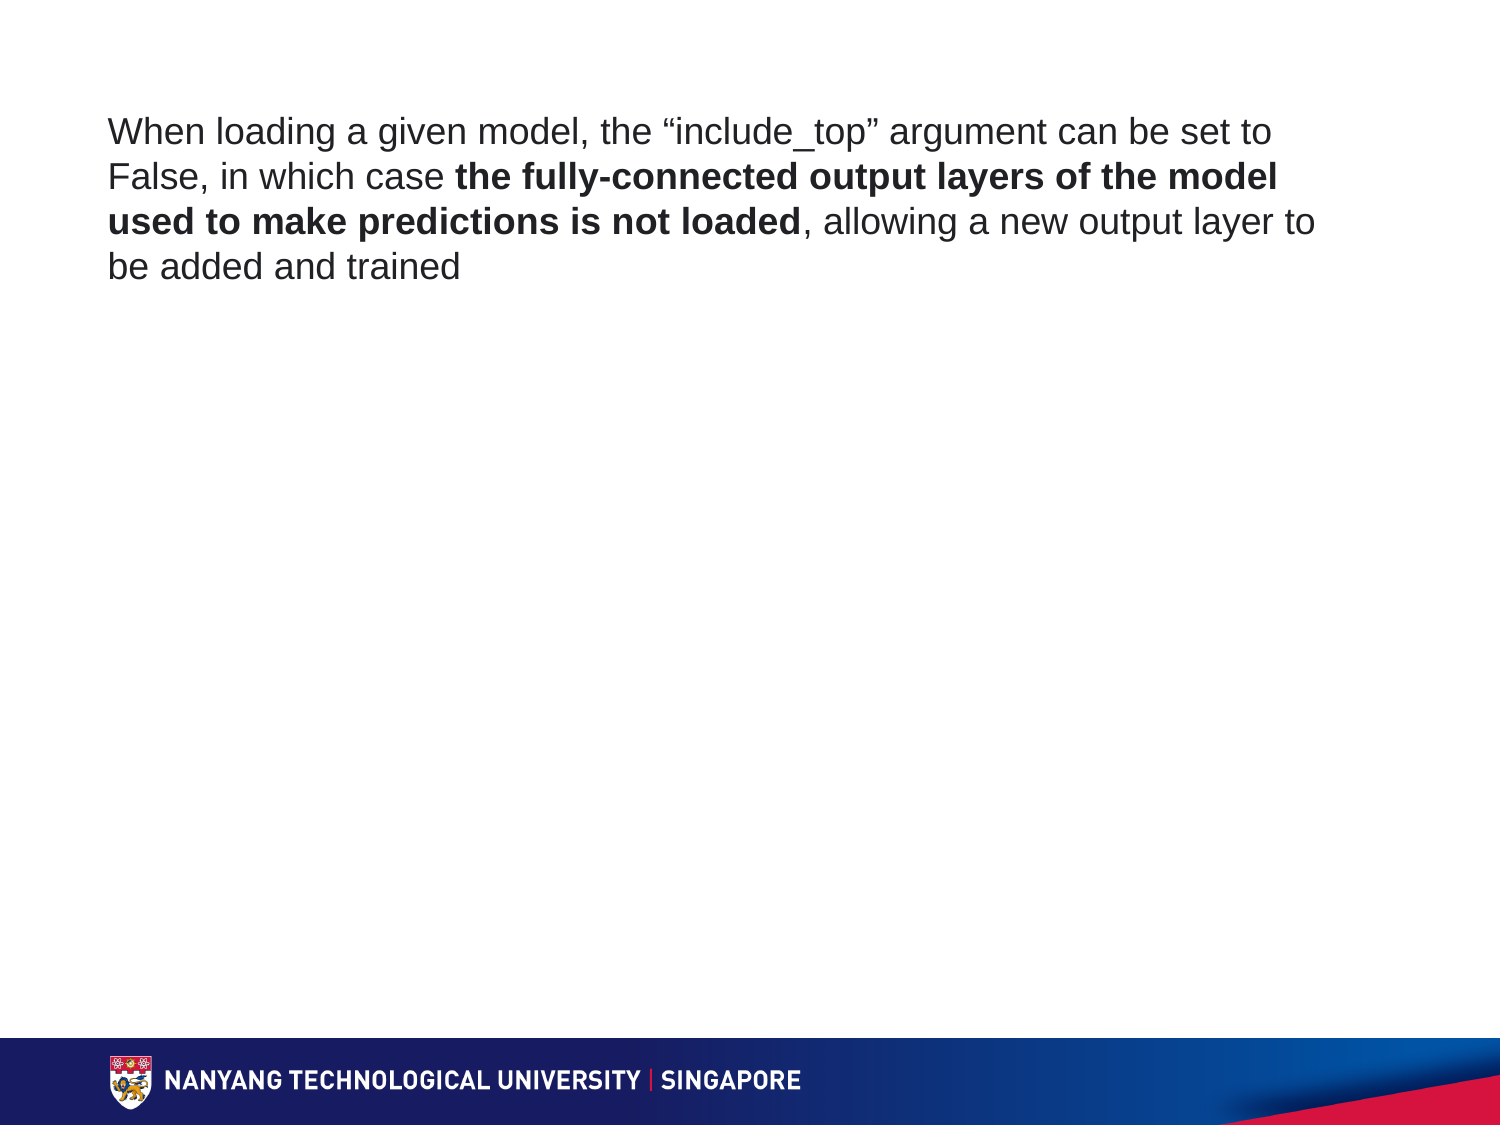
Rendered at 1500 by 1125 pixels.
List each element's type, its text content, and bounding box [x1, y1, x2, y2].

text_box When loading a given model, the “include_top” argument can be set to False, in which case the fully-connected output layers of the model used to make predictions is not loaded, allowing a new output layer to be added and trained [92, 99, 1357, 295]
picture [0, 1038, 1500, 1125]
